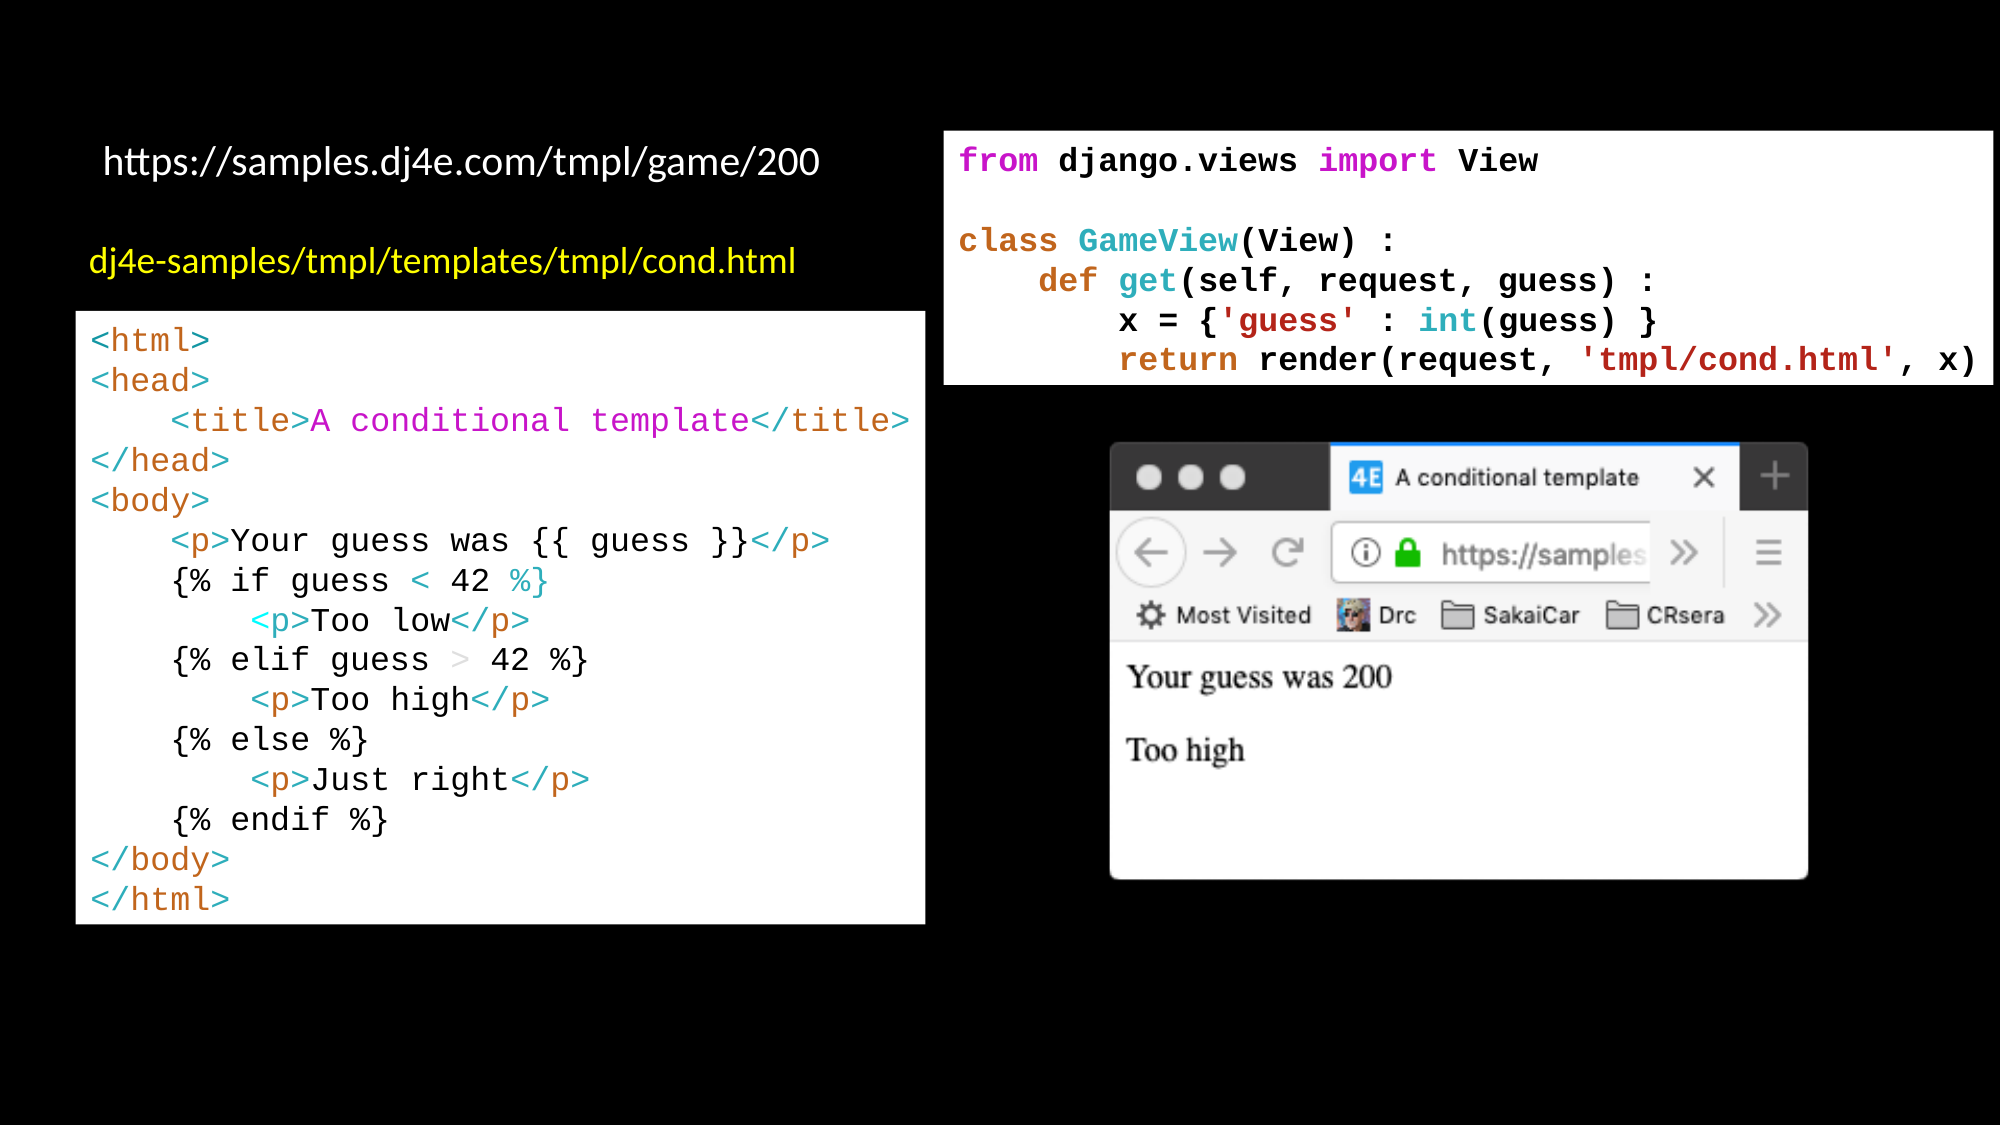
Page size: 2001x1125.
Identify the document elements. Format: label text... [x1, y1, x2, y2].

text_box from django.views import View class GameView(View) : def get(self, request, guess) : x = {'guess' : int(guess) } return render(request, 'tmpl/cond.html', x) [943, 130, 1994, 385]
picture [1039, 388, 1880, 968]
text_box https://samples.dj4e.com/tmpl/game/200 [87, 126, 836, 192]
text_box <html> <head> <title>A conditional template</title> </head> <body> <p>Your guess was {{ guess }}</p> {% if guess < 42 %} <p>Too low</p> {% elif guess > 42 %} <p>Too high</p> {% else %} <p>Just right</p> {% endif %} </body> </html> [75, 310, 926, 925]
text_box dj4e-samples/tmpl/templates/tmpl/cond.html [74, 229, 813, 289]
